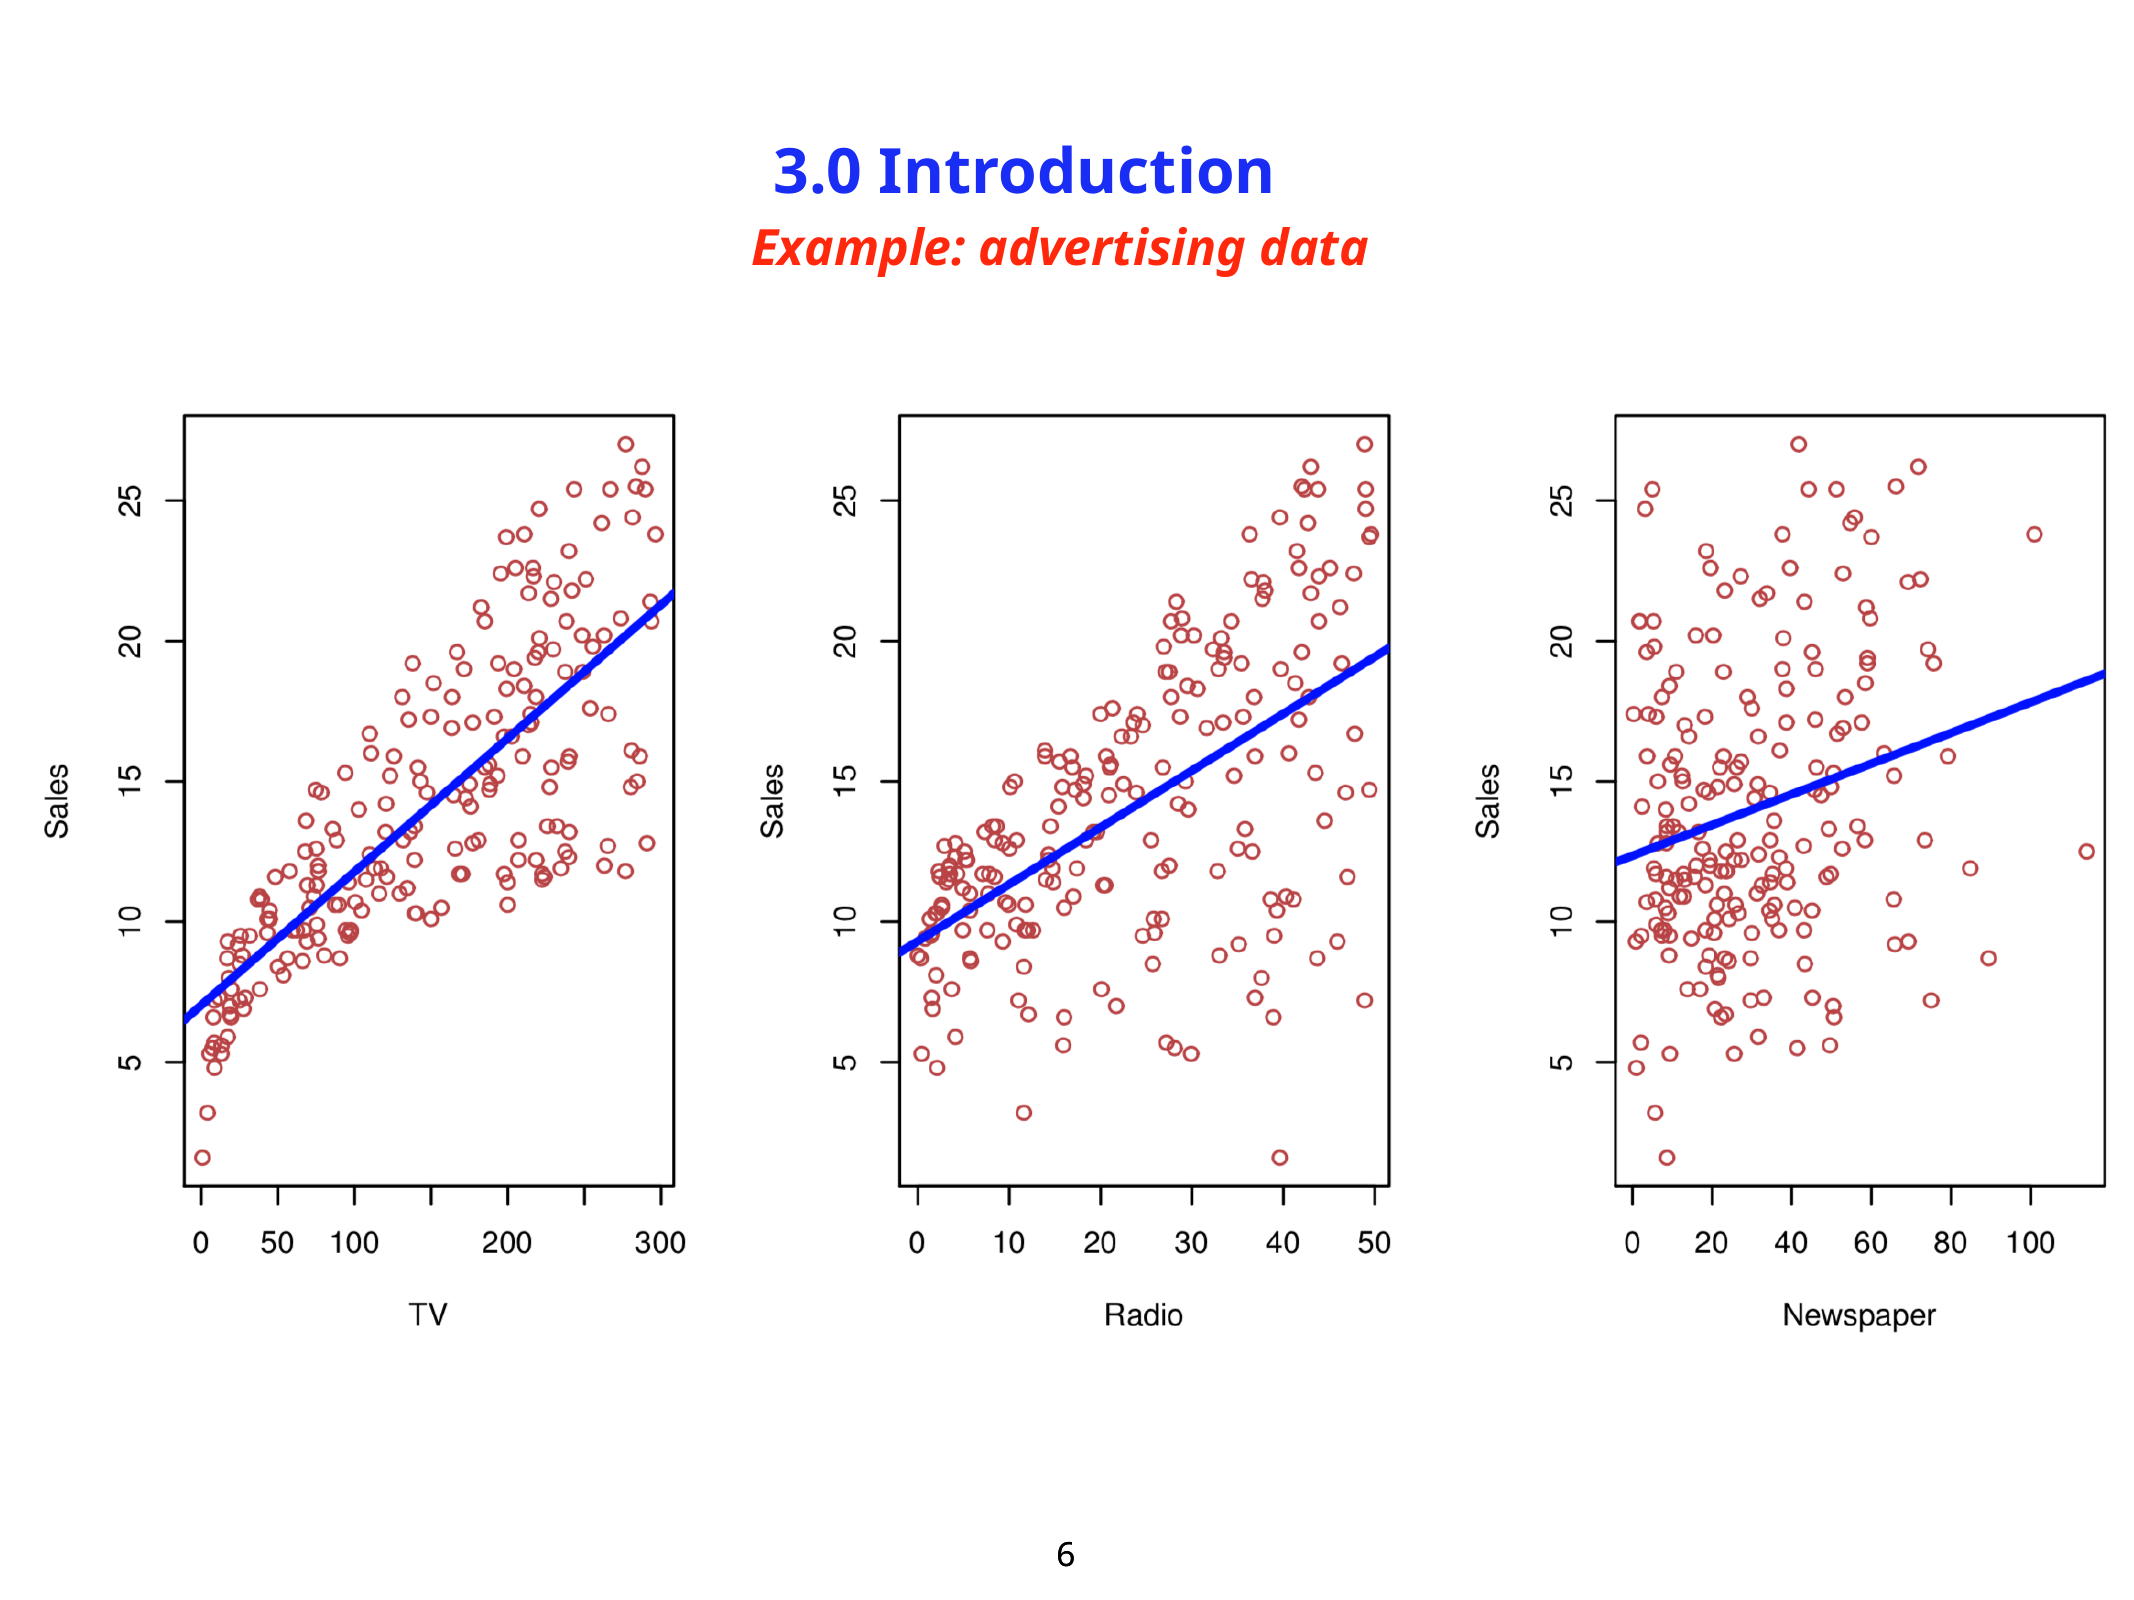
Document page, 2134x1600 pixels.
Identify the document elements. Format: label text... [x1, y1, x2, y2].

text_box 6 [976, 1524, 1156, 1587]
text_box 3.0 Introduction [765, 122, 1285, 207]
picture [4, 391, 2134, 1348]
text_box Example: advertising data [742, 207, 1391, 284]
slide_number 6 [1038, 1524, 1094, 1579]
